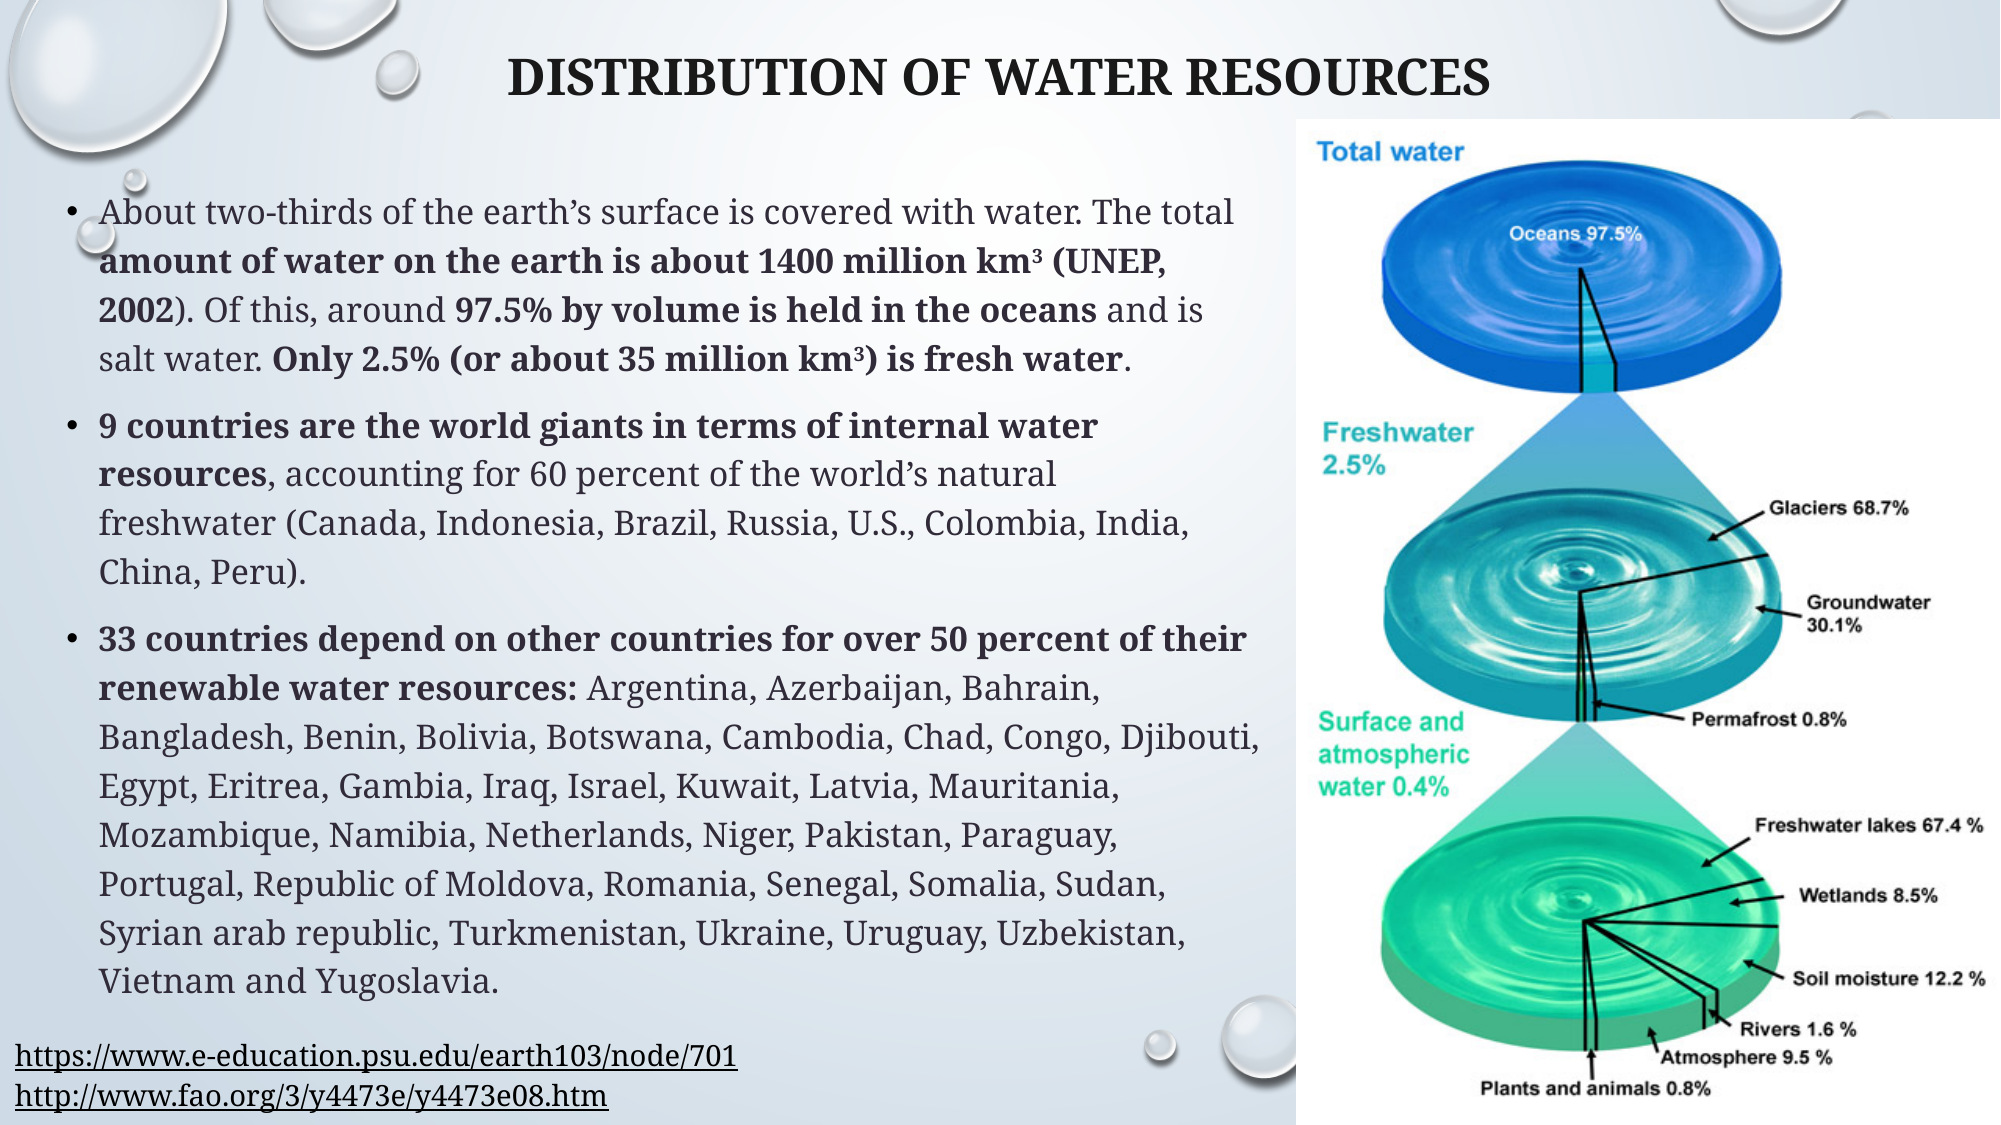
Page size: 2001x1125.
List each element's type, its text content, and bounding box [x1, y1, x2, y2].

picture [0, 0, 2000, 1125]
text_box https://www.e-education.psu.edu/earth103/node/701 http://www.fao.org/3/y4473e/y4473e08.htm [0, 1030, 1001, 1125]
list About two-thirds of the earth’s surface is covered with water. The total amount of water on the earth is about 1400 million km3 (UNEP, 2002). Of this, around 97.5% by volume is held in the oceans and is salt water. Only 2.5% (or about 35 million km3) is fresh water. 9 countries are the world giants in terms of internal water resources, accounting for 60 percent of the world’s natural freshwater (Canada, Indonesia, Brazil, Russia, U.S., Colombia, India, China, Peru). 33 countries depend on other countries for over 50 percent of their renewable water resources: Argentina, Azerbaijan, Bahrain, Bangladesh, Benin, Bolivia, Botswana, Cambodia, Chad, Congo, Djibouti, Egypt, Eritrea, Gambia, Iraq, Israel, Kuwait, Latvia, Mauritania, Mozambique, Namibia, Netherlands, Niger, Pakistan, Paraguay, Portugal, Republic of Moldova, Romania, Senegal, Somalia, Sudan, Syrian arab republic, Turkmenistan, Ukraine, Uruguay, Uzbekistan, Vietnam and Yugoslavia. [51, 174, 1279, 1013]
title Distribution of water resources [51, 44, 1949, 175]
